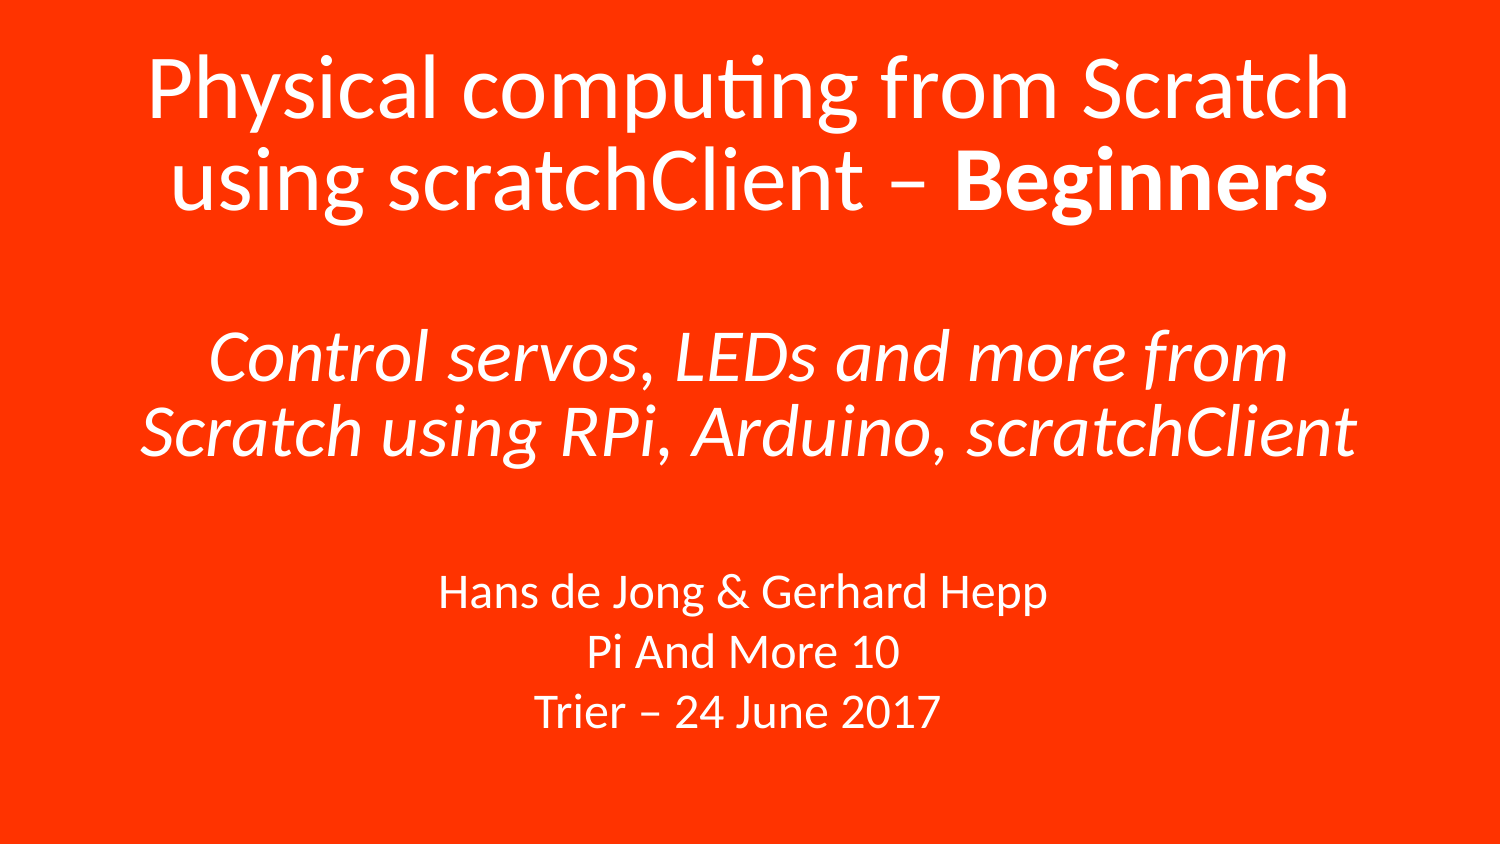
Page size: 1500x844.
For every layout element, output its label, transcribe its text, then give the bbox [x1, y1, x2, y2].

subtitle Hans de Jong & Gerhard Hepp Pi And More 10 Trier – 24 June 2017 [218, 563, 1269, 780]
title Physical computing from Scratch using scratchClient – Beginners Control servos, LEDs and more from Scratch using RPi, Arduino, scratchClient [112, 8, 1388, 517]
